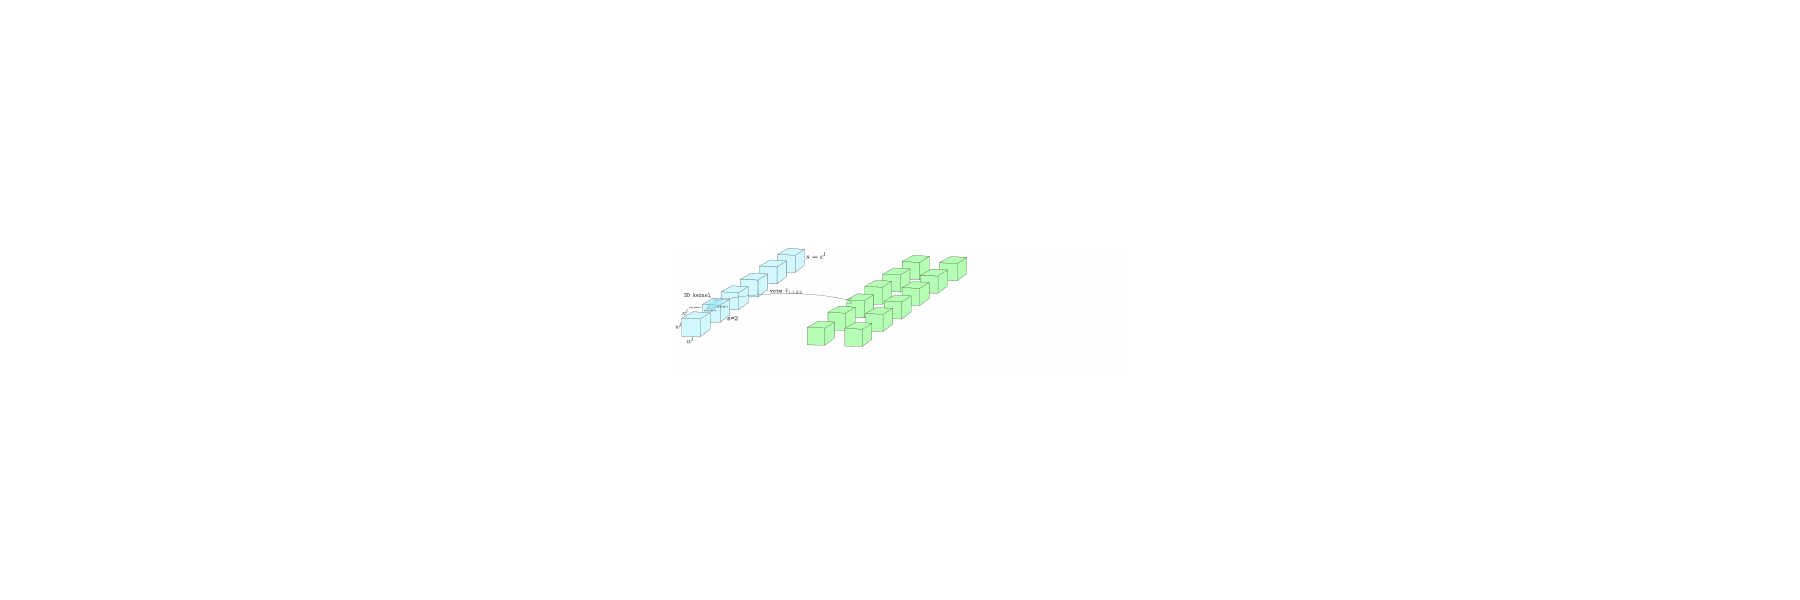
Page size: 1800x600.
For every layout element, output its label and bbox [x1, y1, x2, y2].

picture [676, 86, 1124, 536]
